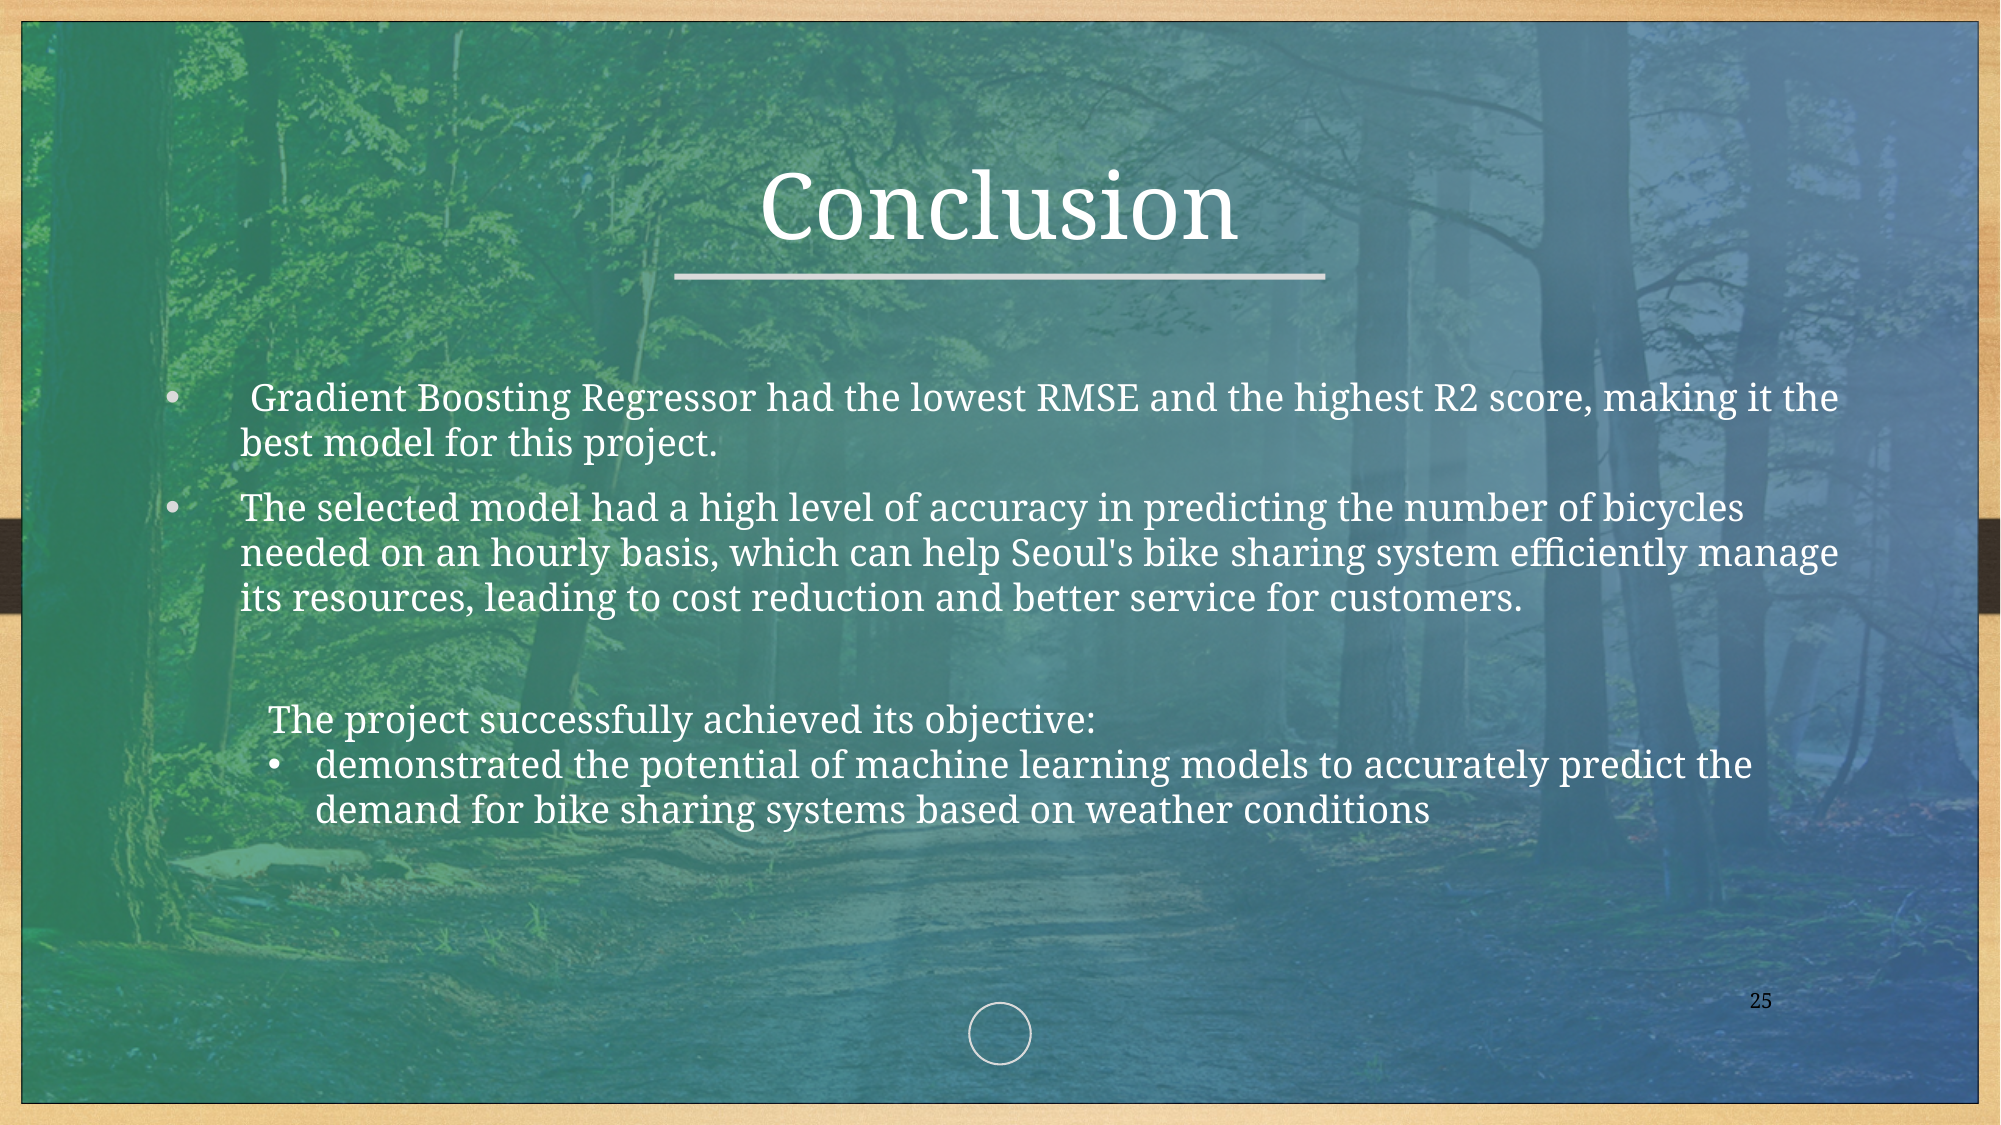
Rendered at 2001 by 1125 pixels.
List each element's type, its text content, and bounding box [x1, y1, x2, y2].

slide_number 25 [1698, 979, 1788, 1025]
picture [0, 0, 2001, 1125]
text_box The project successfully achieved its objective: demonstrated the potential of machine learning models to accurately predict the demand for bike sharing systems based on weather conditions [252, 688, 1799, 839]
list Gradient Boosting Regressor had the lowest RMSE and the highest R2 score, making it the best model for this project. The selected model had a high level of accuracy in predicting the number of bicycles needed on an hourly basis, which can help Seoul's bike sharing system efficiently manage its resources, leading to cost reduction and better service for customers. [150, 366, 1863, 697]
title Conclusion [137, 94, 1863, 312]
